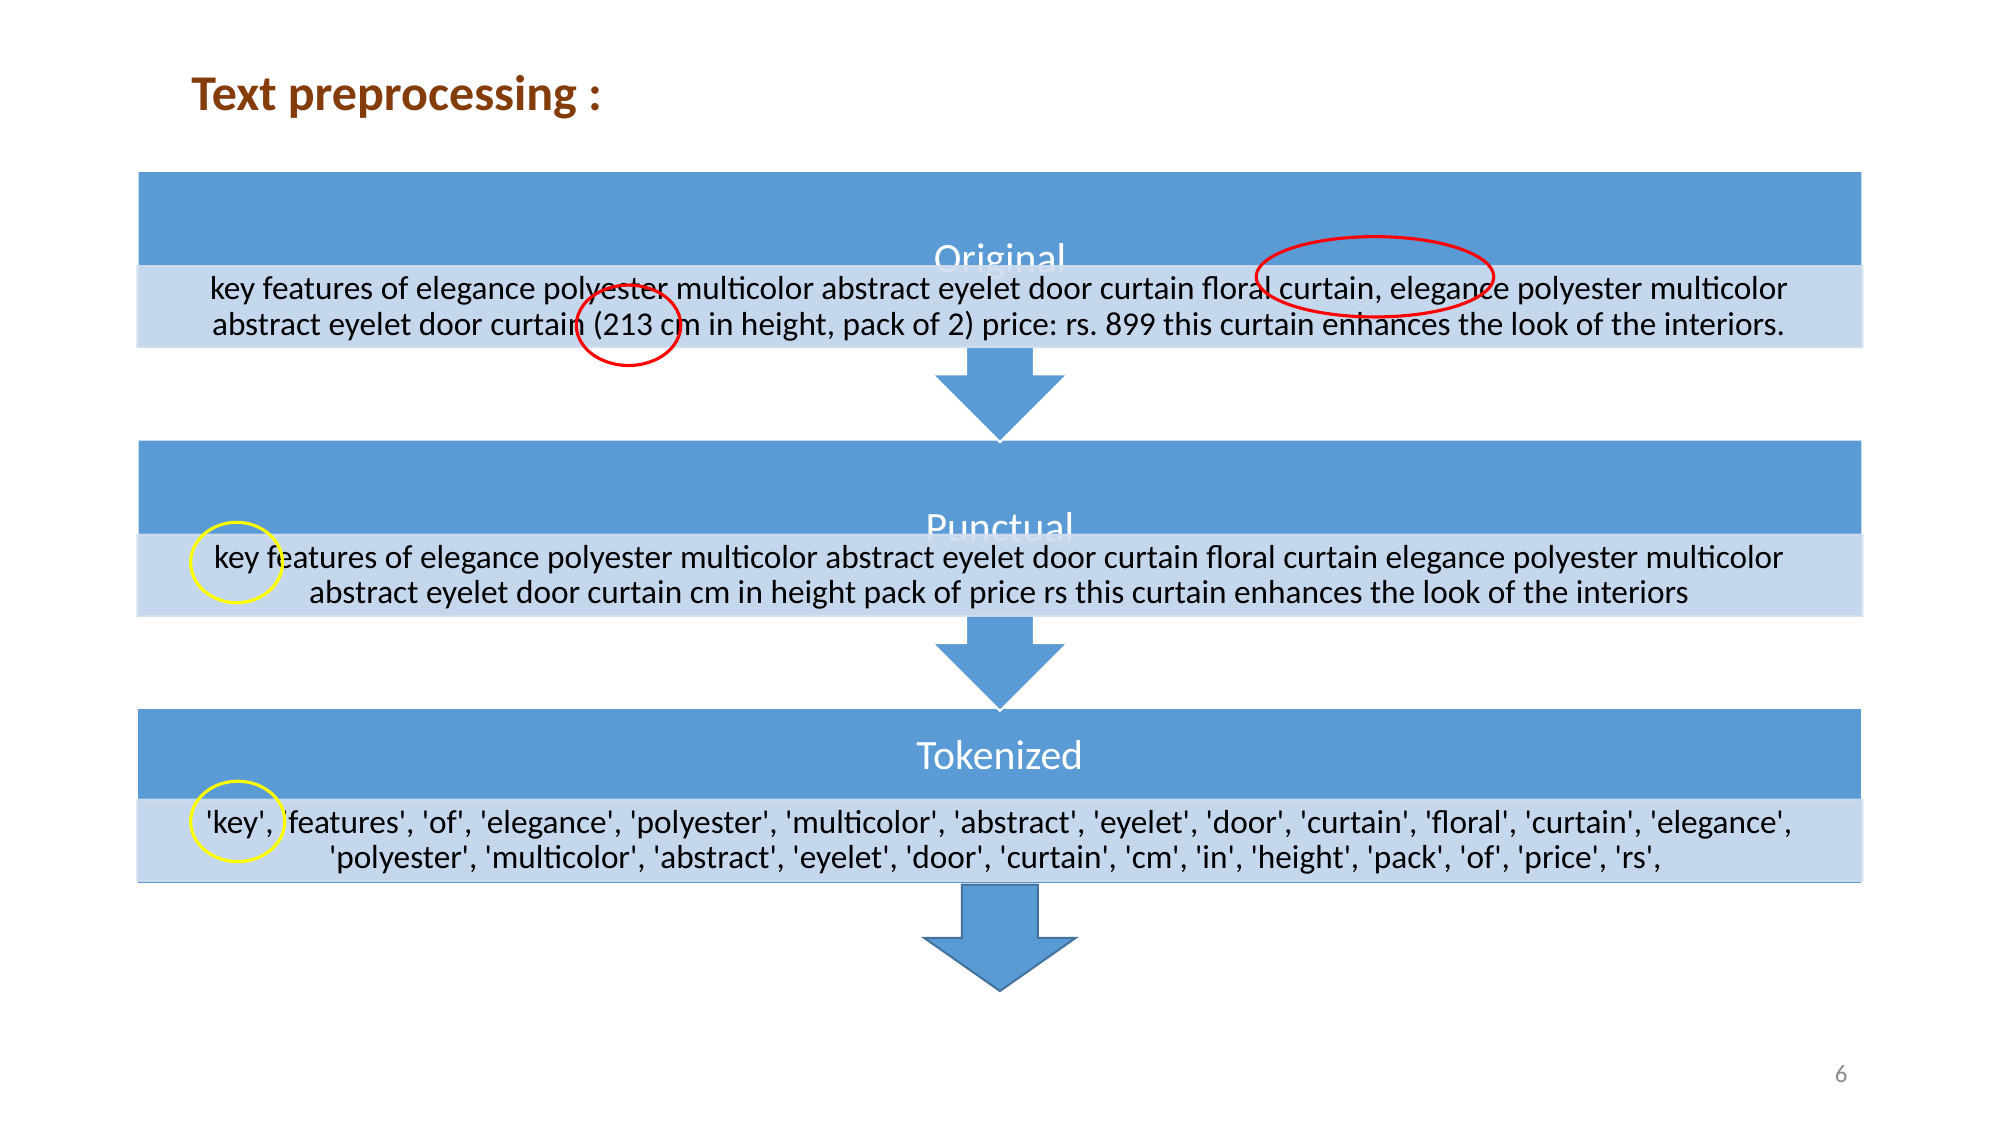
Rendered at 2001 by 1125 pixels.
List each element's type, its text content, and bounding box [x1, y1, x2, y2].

text_box [920, 885, 1080, 993]
text_box Text preprocessing : [176, 49, 629, 131]
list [137, 170, 1863, 885]
slide_number 6 [1412, 1042, 1863, 1103]
